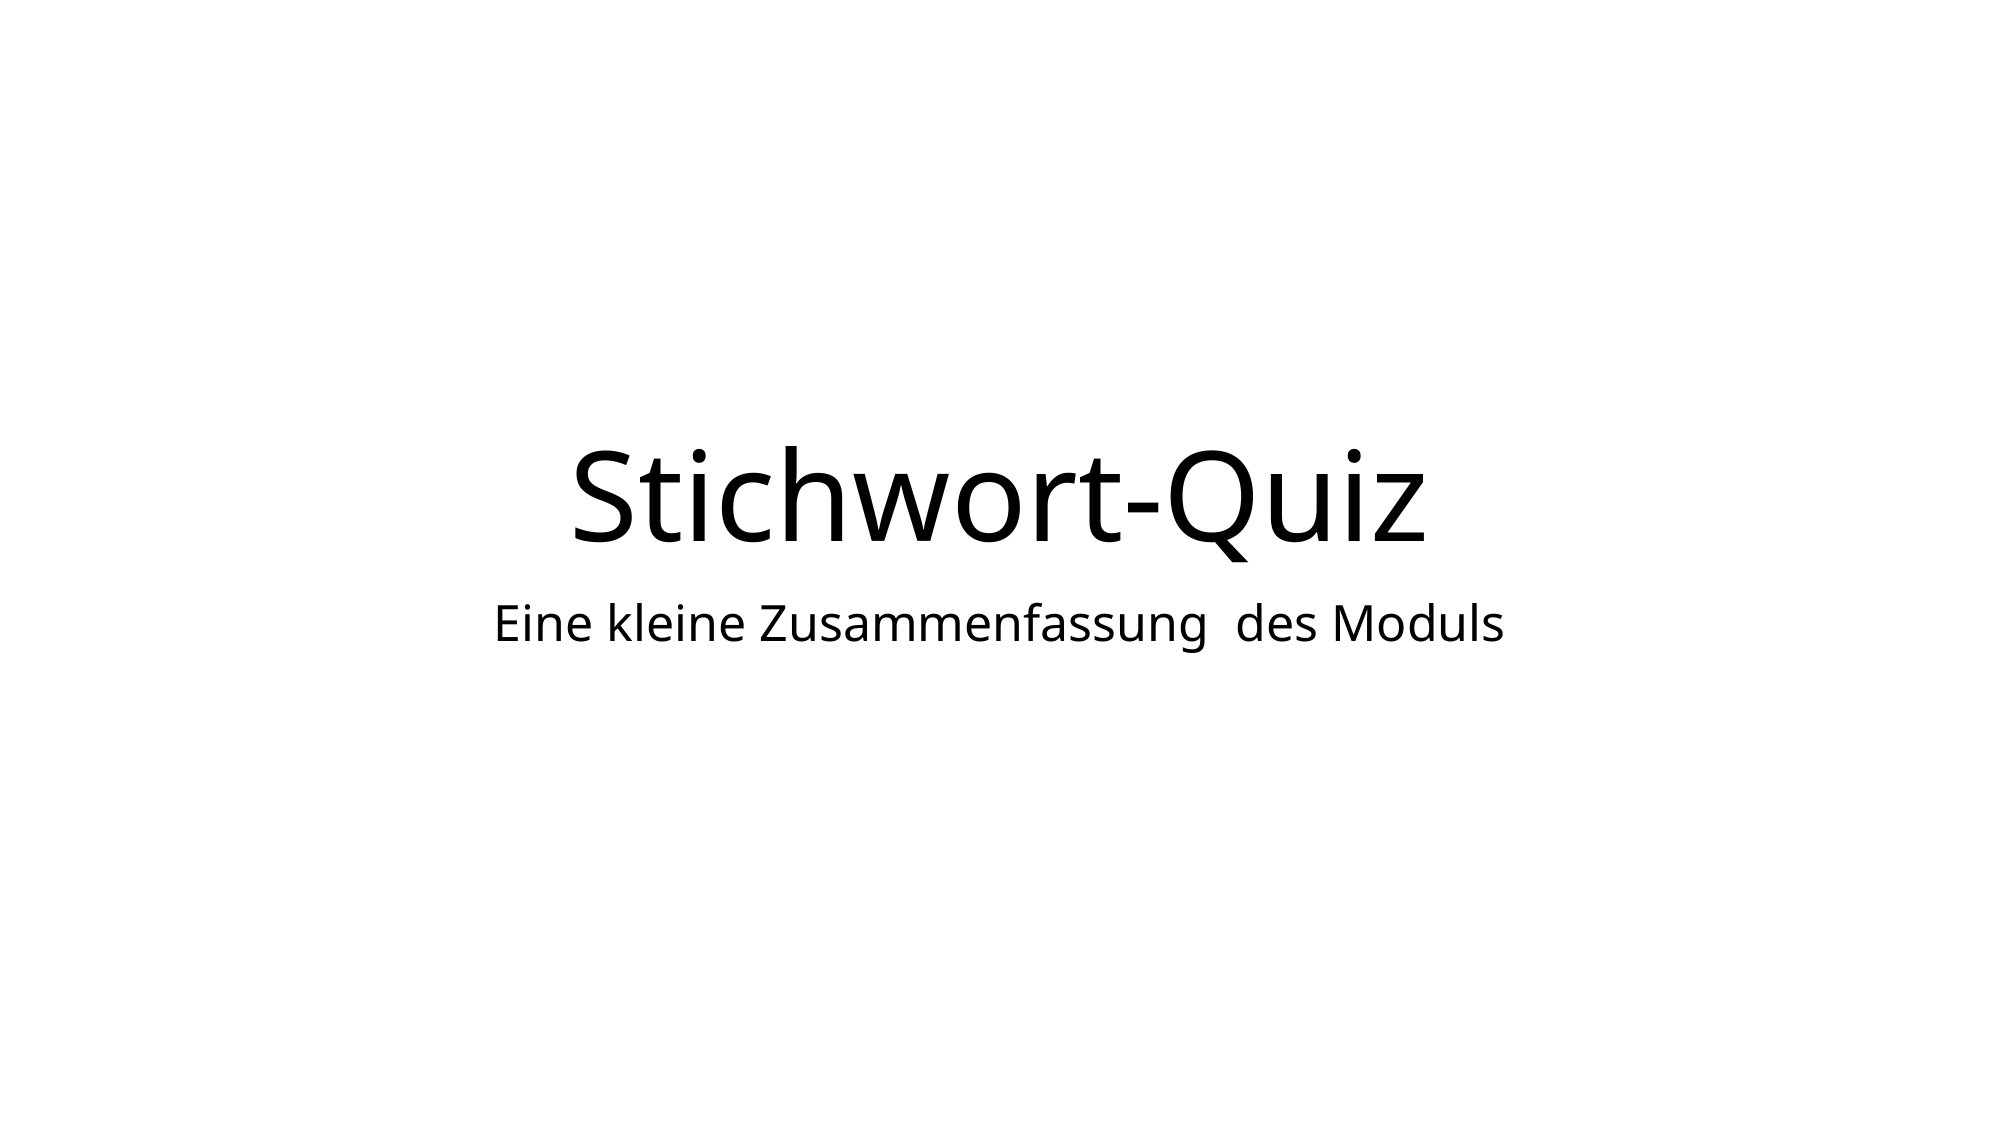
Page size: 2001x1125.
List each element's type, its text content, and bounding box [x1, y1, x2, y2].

subtitle Eine kleine Zusammenfassung des Moduls [249, 590, 1750, 863]
title Stichwort-Quiz [249, 184, 1750, 576]
